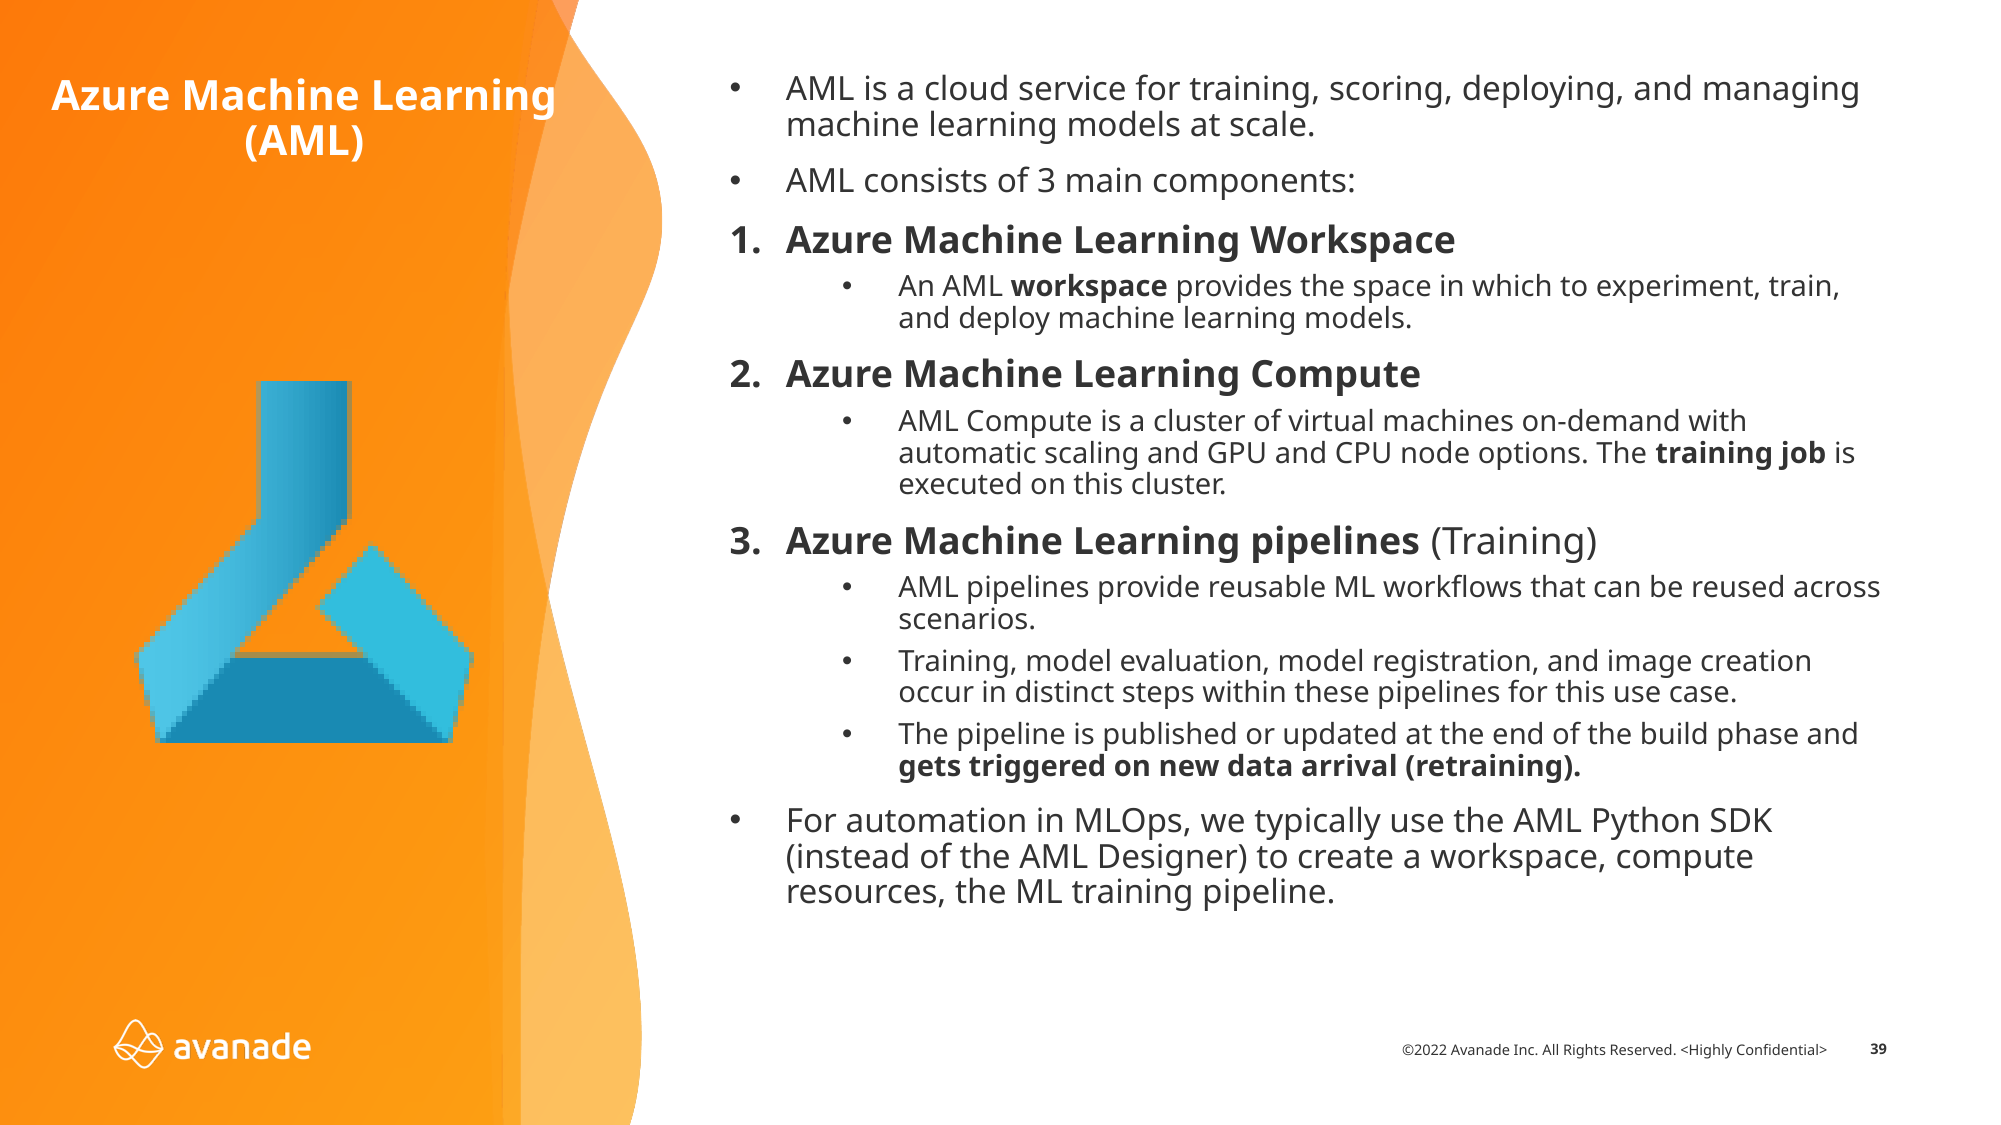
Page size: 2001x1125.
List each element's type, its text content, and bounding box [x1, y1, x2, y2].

text_box Azure Machine Learning (AML) [25, 66, 584, 230]
picture [0, 0, 693, 1125]
list AML is a cloud service for training, scoring, deploying, and managing machine learning models at scale. AML consists of 3 main components: Azure Machine Learning Workspace An AML workspace provides the space in which to experiment, train, and deploy machine learning models. Azure Machine Learning Compute AML Compute is a cluster of virtual machines on-demand with automatic scaling and GPU and CPU node options. The training job is executed on this cluster. Azure Machine Learning pipelines (Training) AML pipelines provide reusable ML workflows that can be reused across scenarios. Training, model evaluation, model registration, and image creation occur in distinct steps within these pipelines for this use case. The pipeline is published or updated at the end of the build phase and gets triggered on new data arrival (retraining). For automation in MLOps, we typically use the AML Python SDK (instead of the AML Designer) to create a workspace, compute resources, the ML training pipeline. [714, 64, 1902, 1104]
